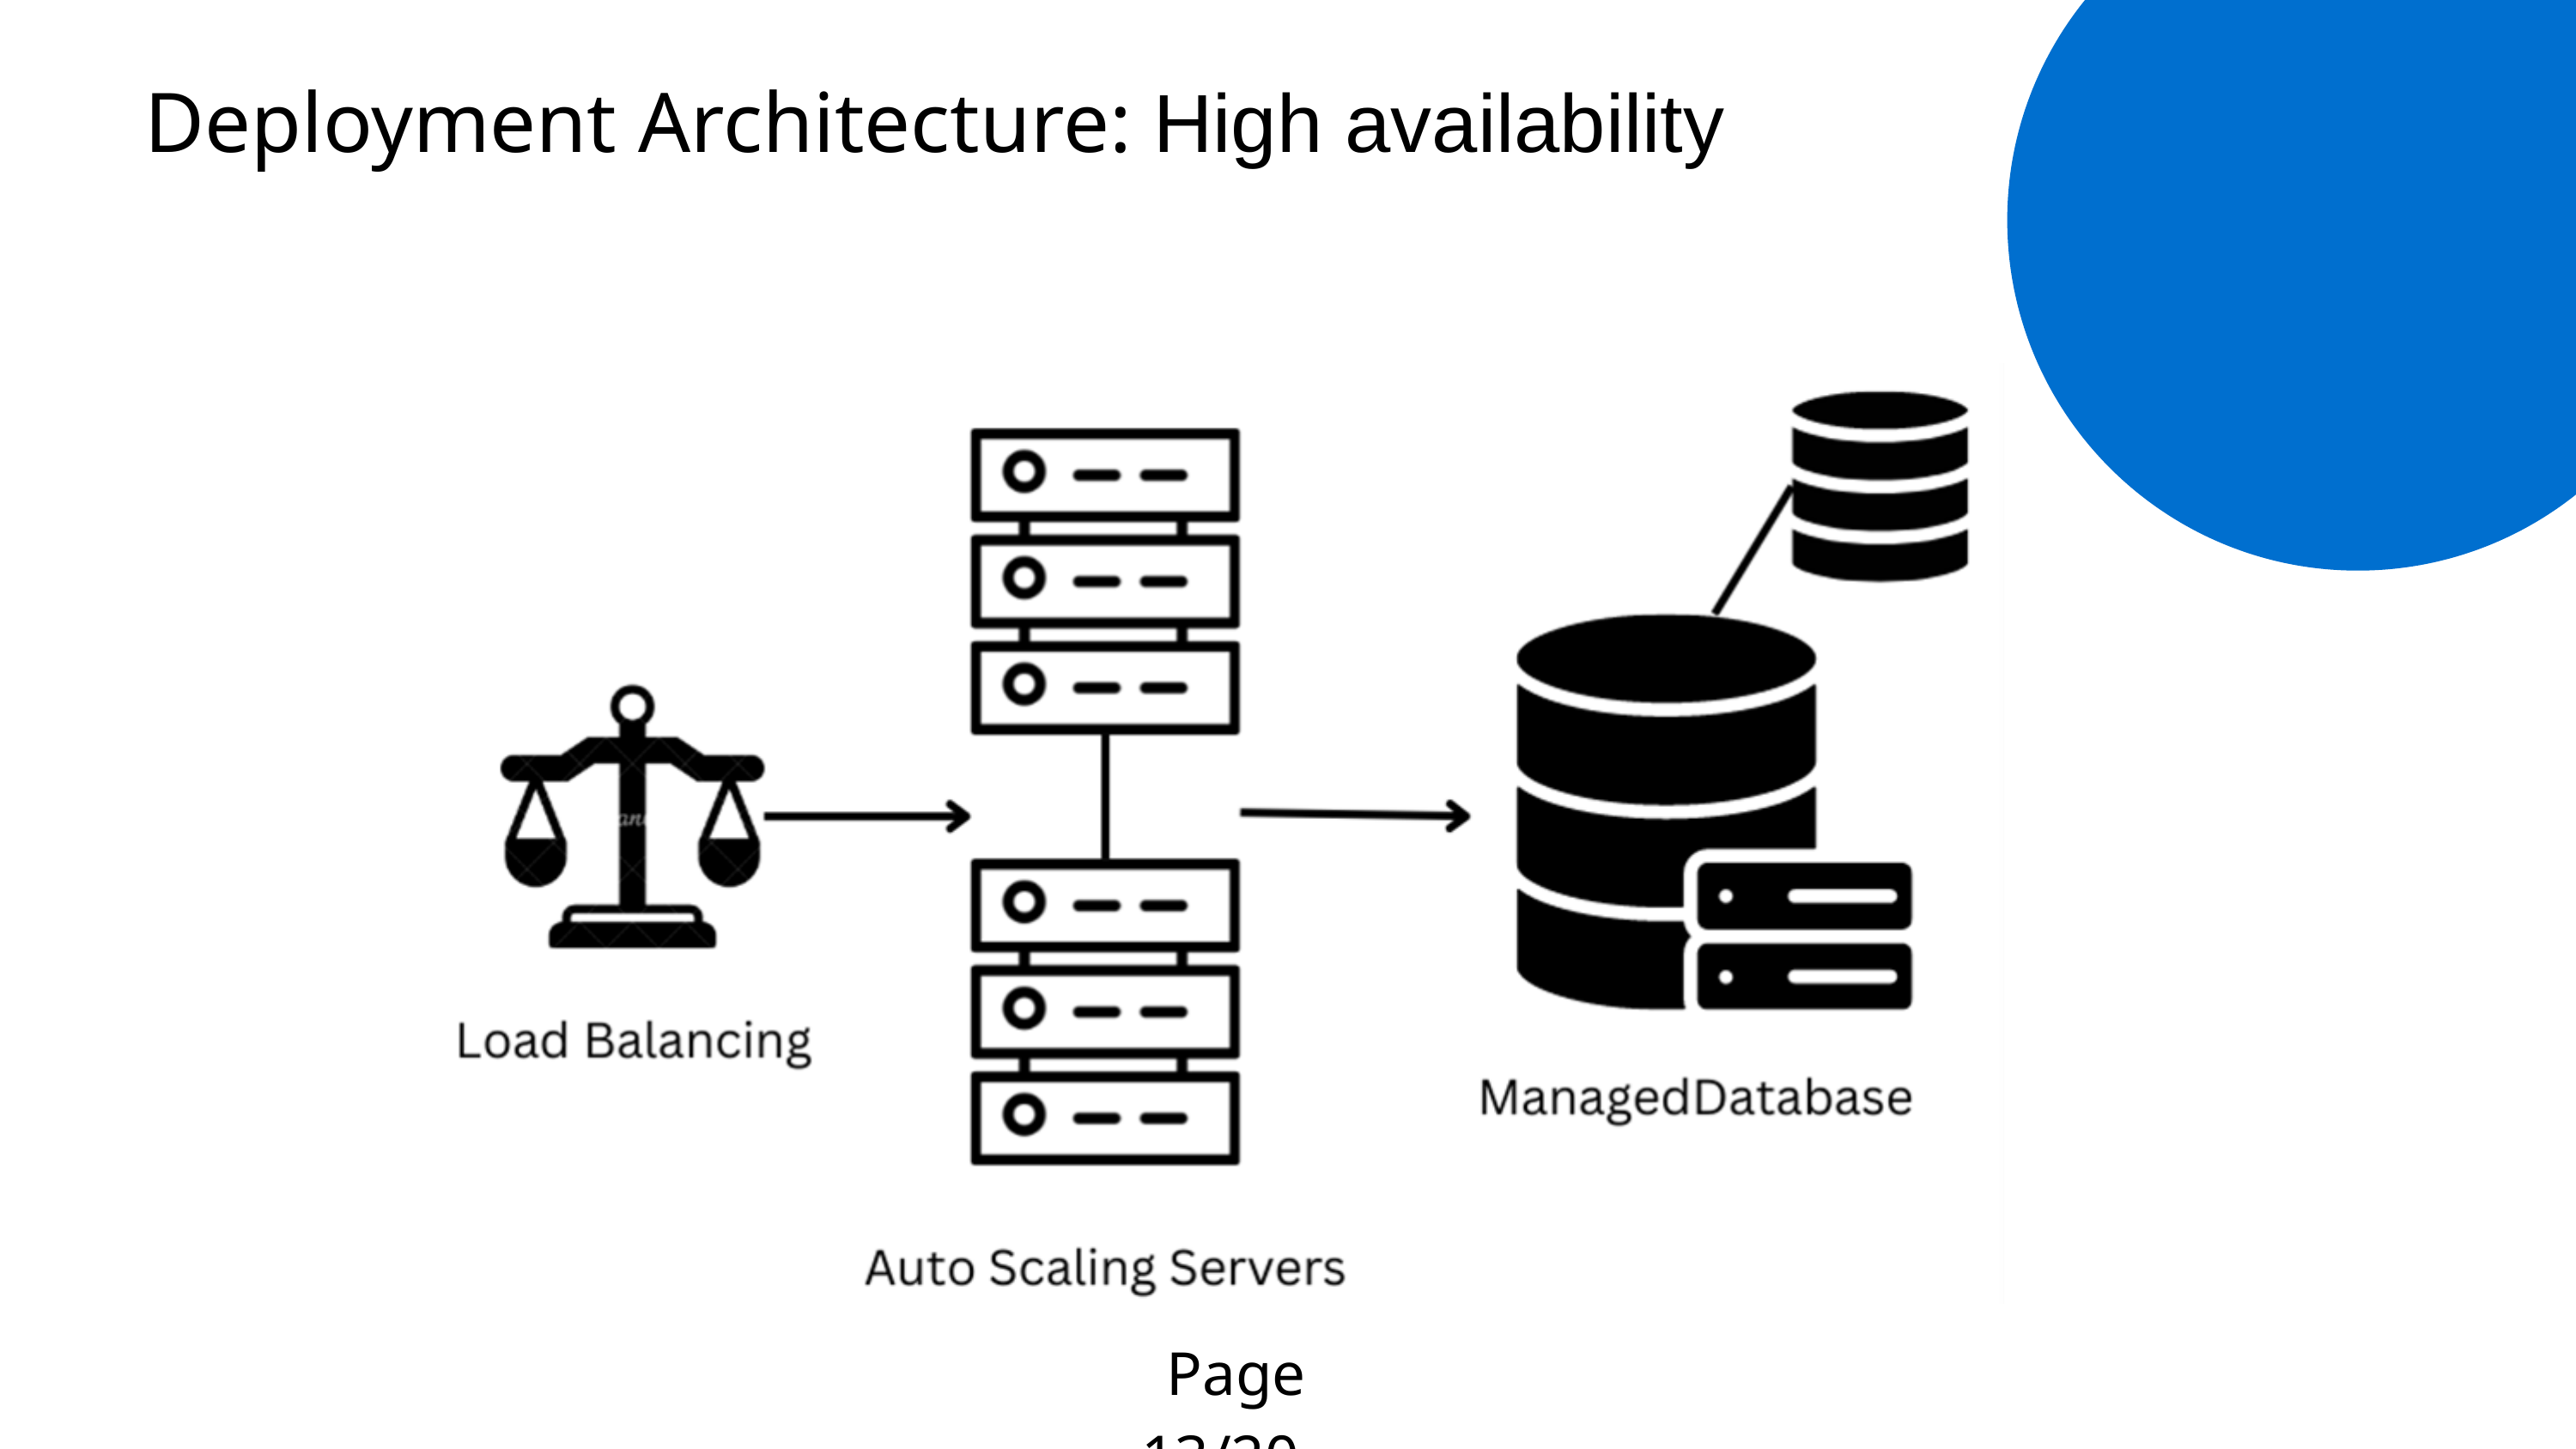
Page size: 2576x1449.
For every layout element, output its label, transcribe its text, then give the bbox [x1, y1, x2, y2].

text_box [456, 363, 2008, 1304]
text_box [2007, 0, 2576, 571]
text_box Deployment Architecture: High availability [144, 53, 1988, 169]
text_box Page 13/20.. [1066, 1324, 1406, 1449]
